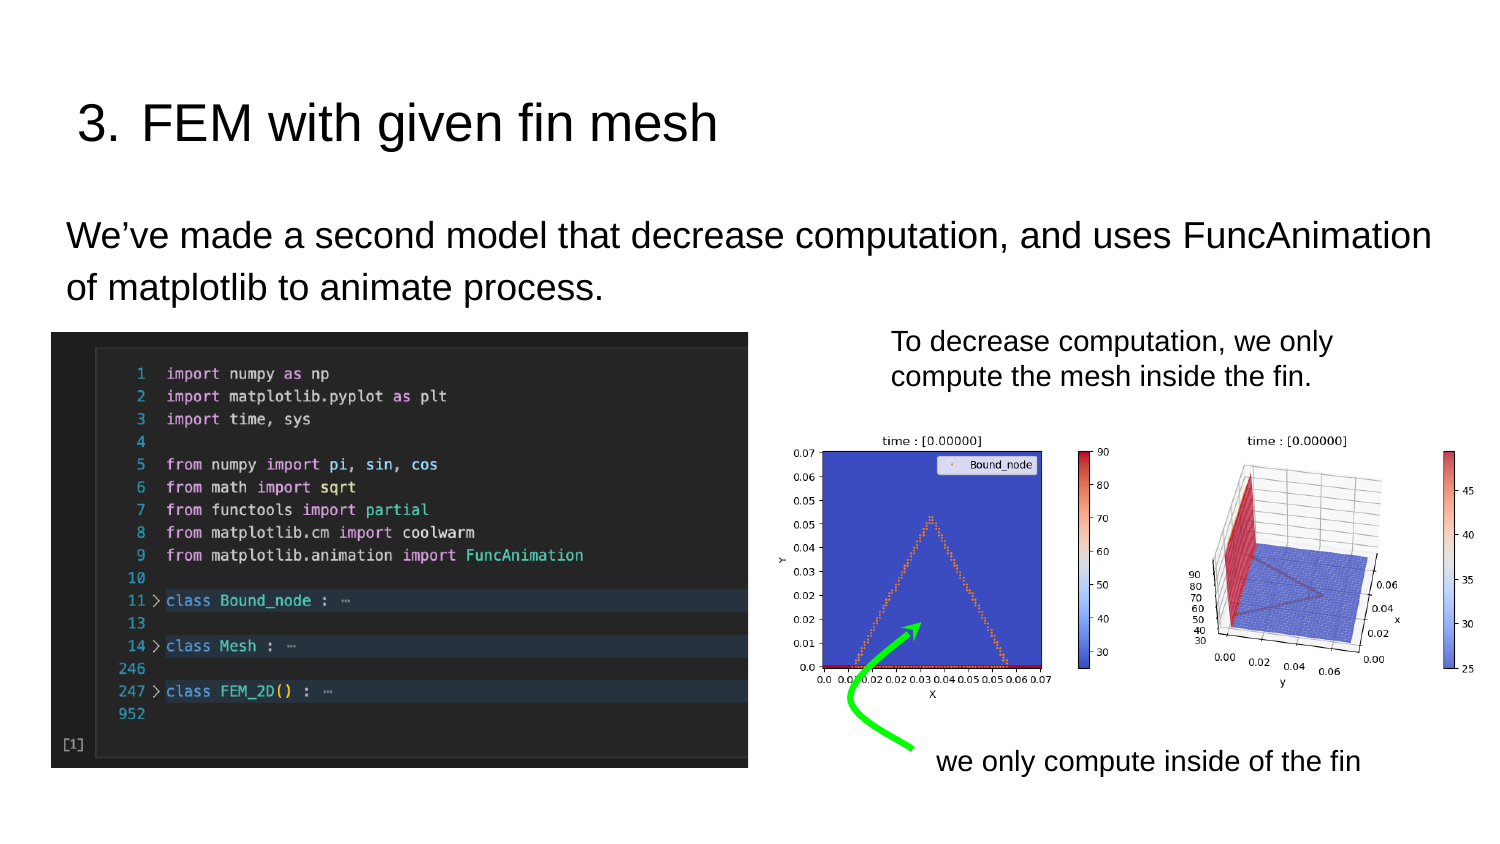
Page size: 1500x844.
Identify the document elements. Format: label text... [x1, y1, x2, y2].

title FEM with given fin mesh [51, 72, 1449, 167]
picture [771, 428, 1481, 706]
picture [50, 331, 749, 768]
text_box To decrease computation, we only compute the mesh inside the fin. [875, 307, 1376, 407]
text_box we only compute inside of the fin [921, 726, 1396, 792]
list We’ve made a second model that decrease computation, and uses FuncAnimation of matplotlib to animate process. [51, 189, 1449, 750]
text_box [857, 713, 916, 750]
